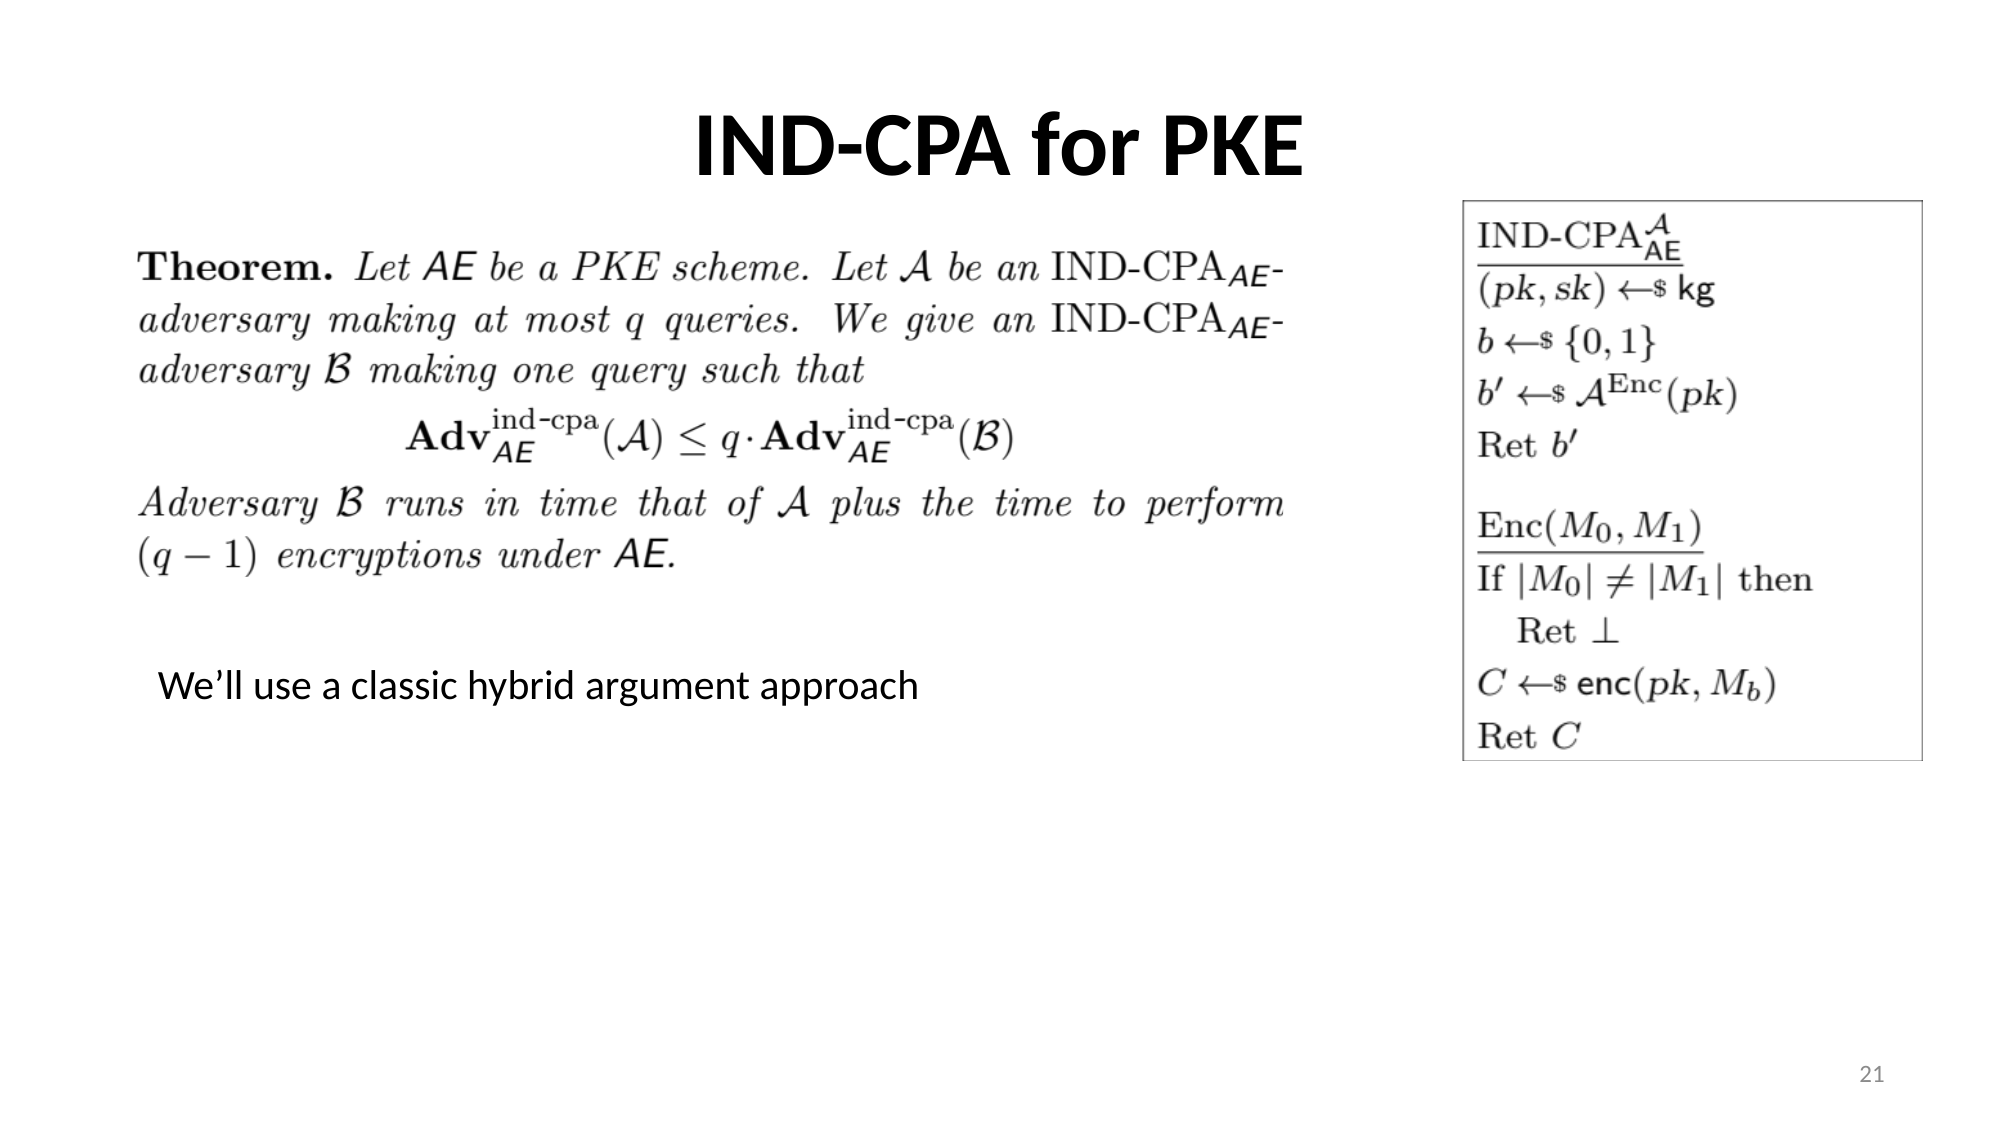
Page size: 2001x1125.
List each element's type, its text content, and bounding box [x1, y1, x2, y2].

text_box We’ll use a classic hybrid argument approach [143, 650, 935, 715]
slide_number 21 [1433, 1042, 1900, 1103]
picture [1462, 199, 1924, 761]
picture [137, 249, 1284, 577]
title IND-CPA for PKE [99, 45, 1900, 233]
